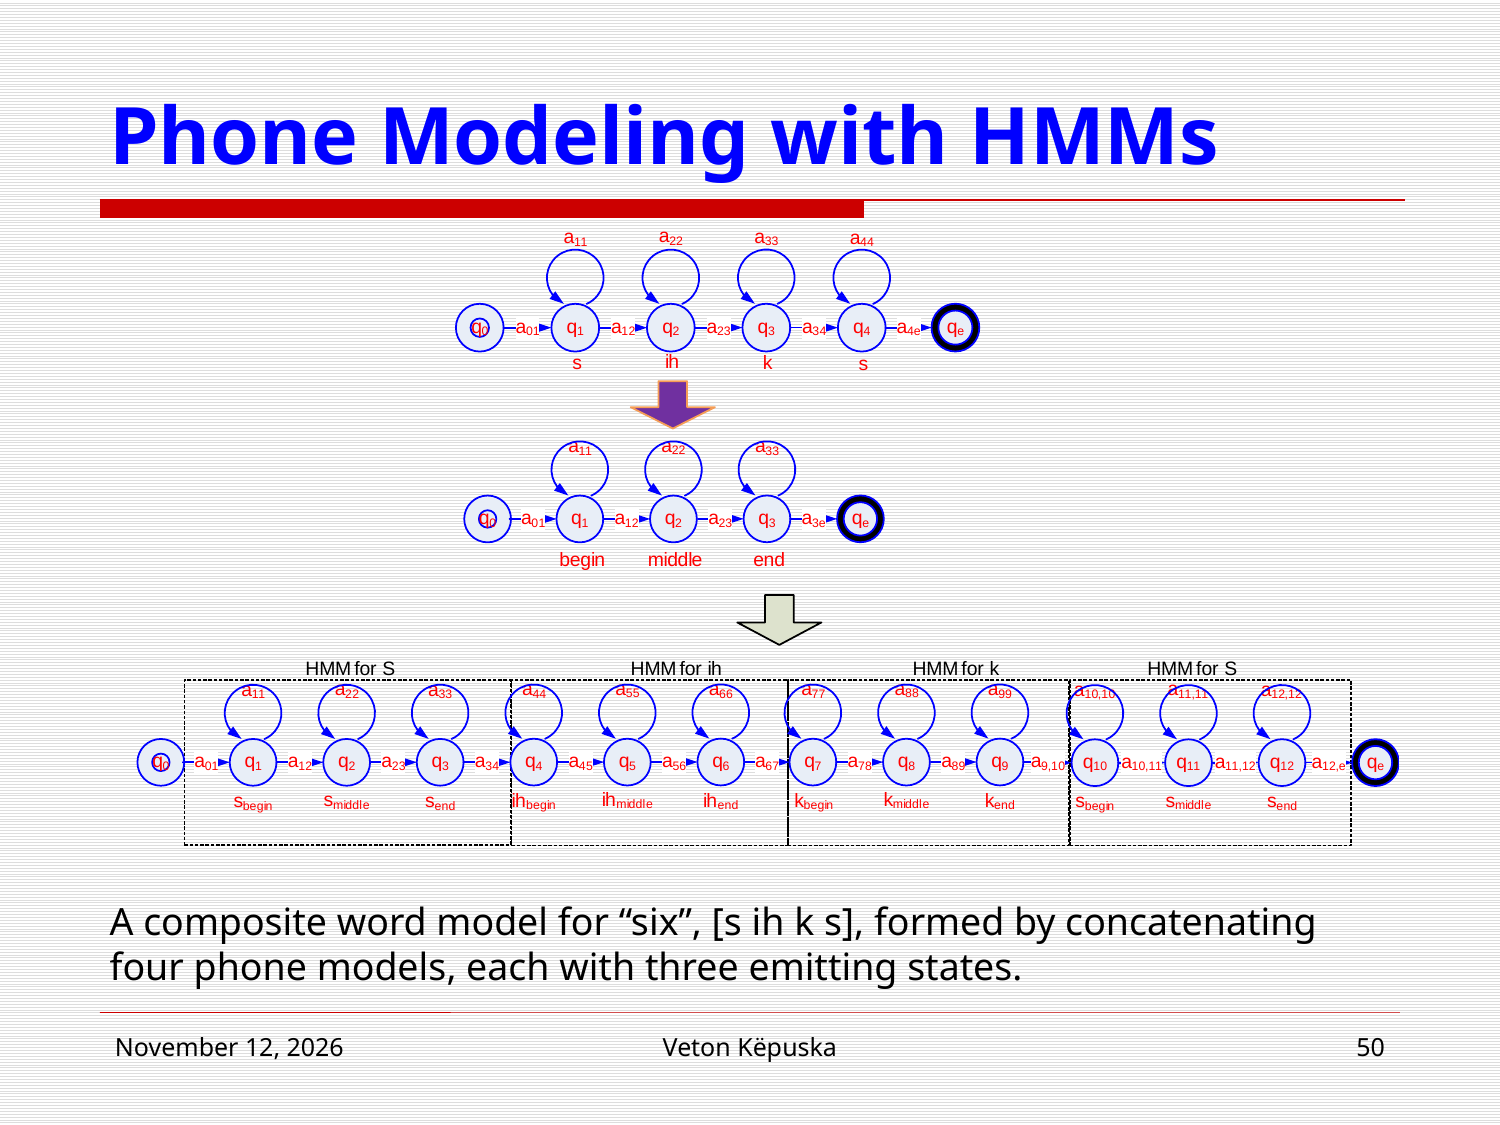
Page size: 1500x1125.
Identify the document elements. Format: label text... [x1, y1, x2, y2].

slide_number 50 [1074, 1024, 1401, 1103]
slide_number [99, 1024, 426, 1103]
text_box A composite word model for “six”, [s ih k s], formed by concatenating four phone models, each with three emitting states. [94, 890, 1399, 995]
footer Veton Këpuska [512, 1024, 988, 1103]
title Phone Modeling with HMMs [93, 49, 1407, 188]
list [100, 222, 1400, 848]
